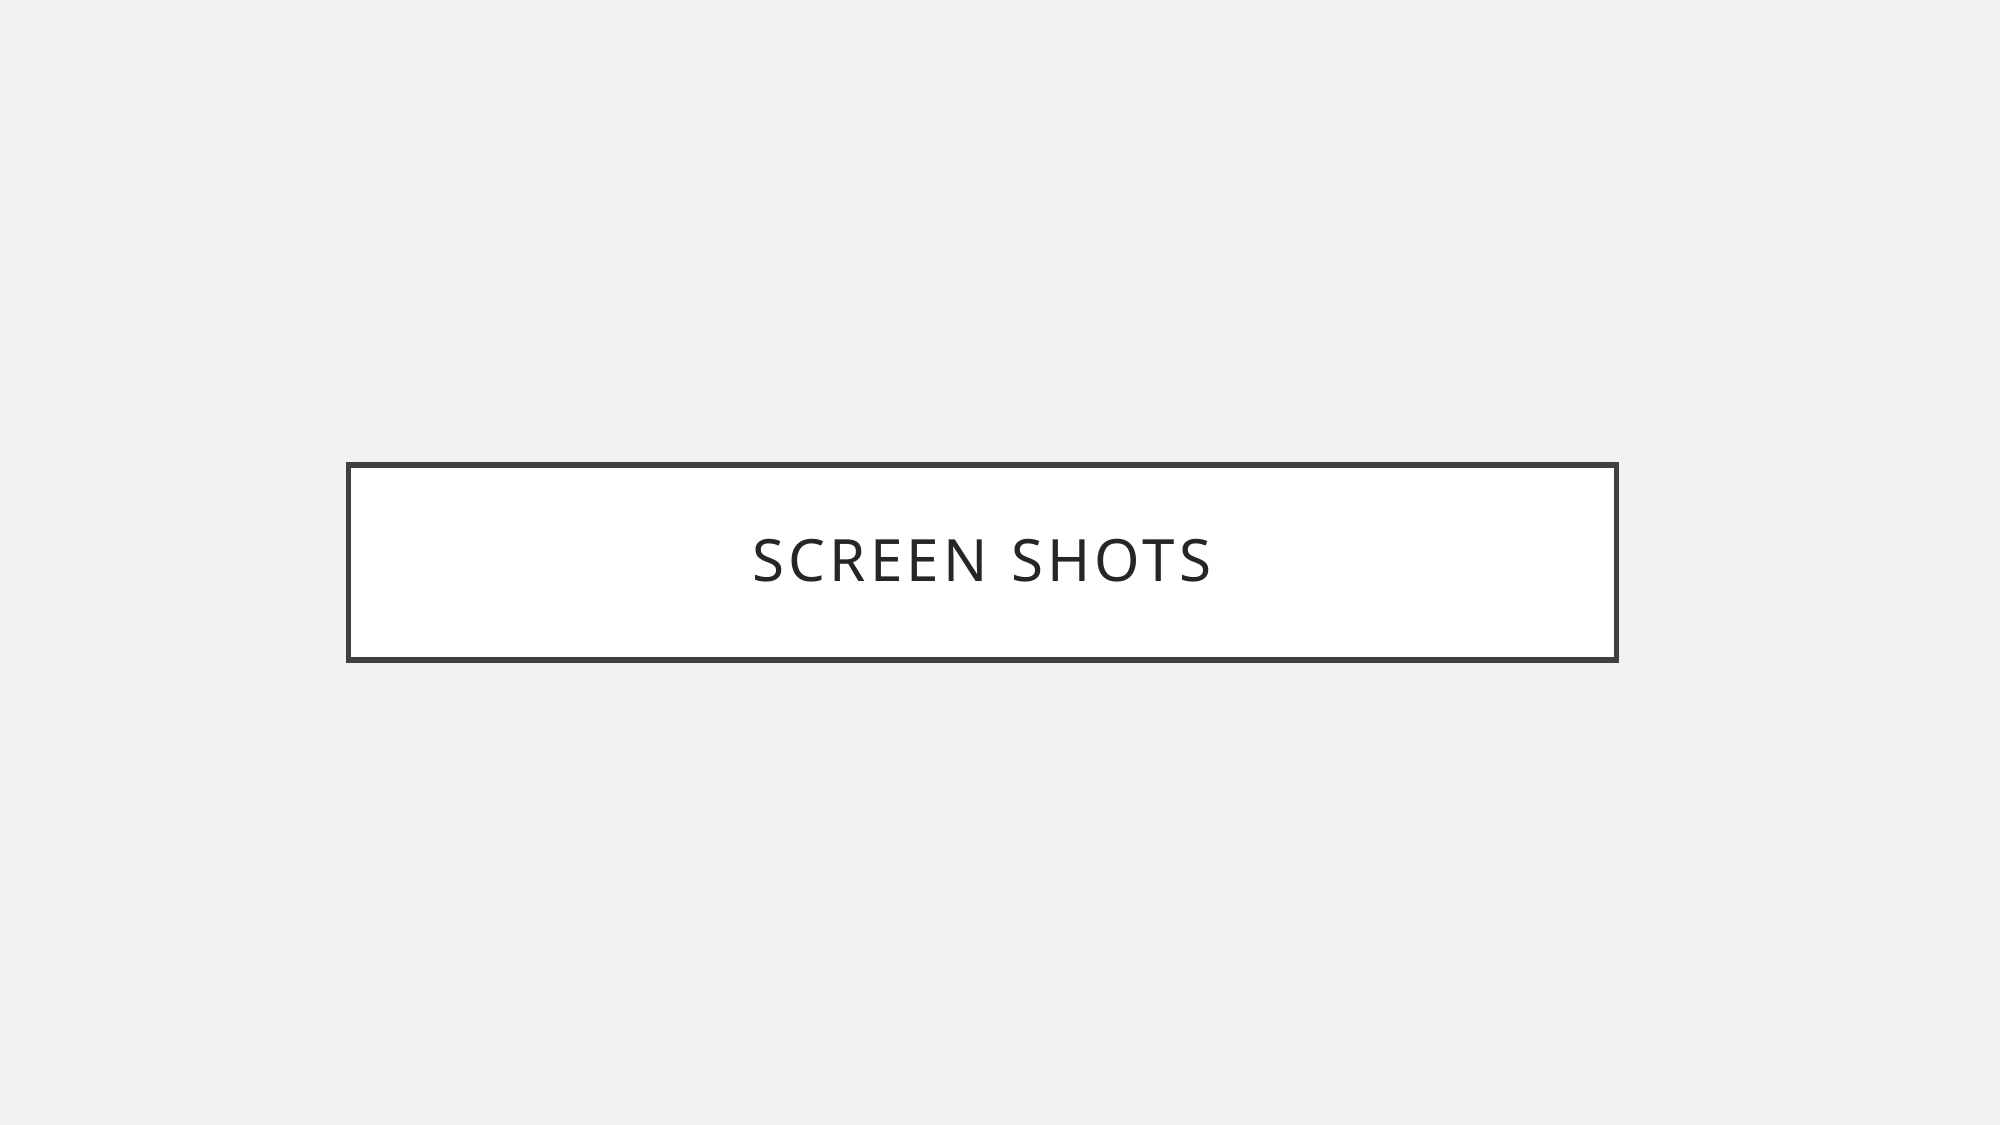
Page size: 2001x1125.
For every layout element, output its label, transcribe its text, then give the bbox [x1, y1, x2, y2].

title Screen Shots [346, 462, 1619, 663]
